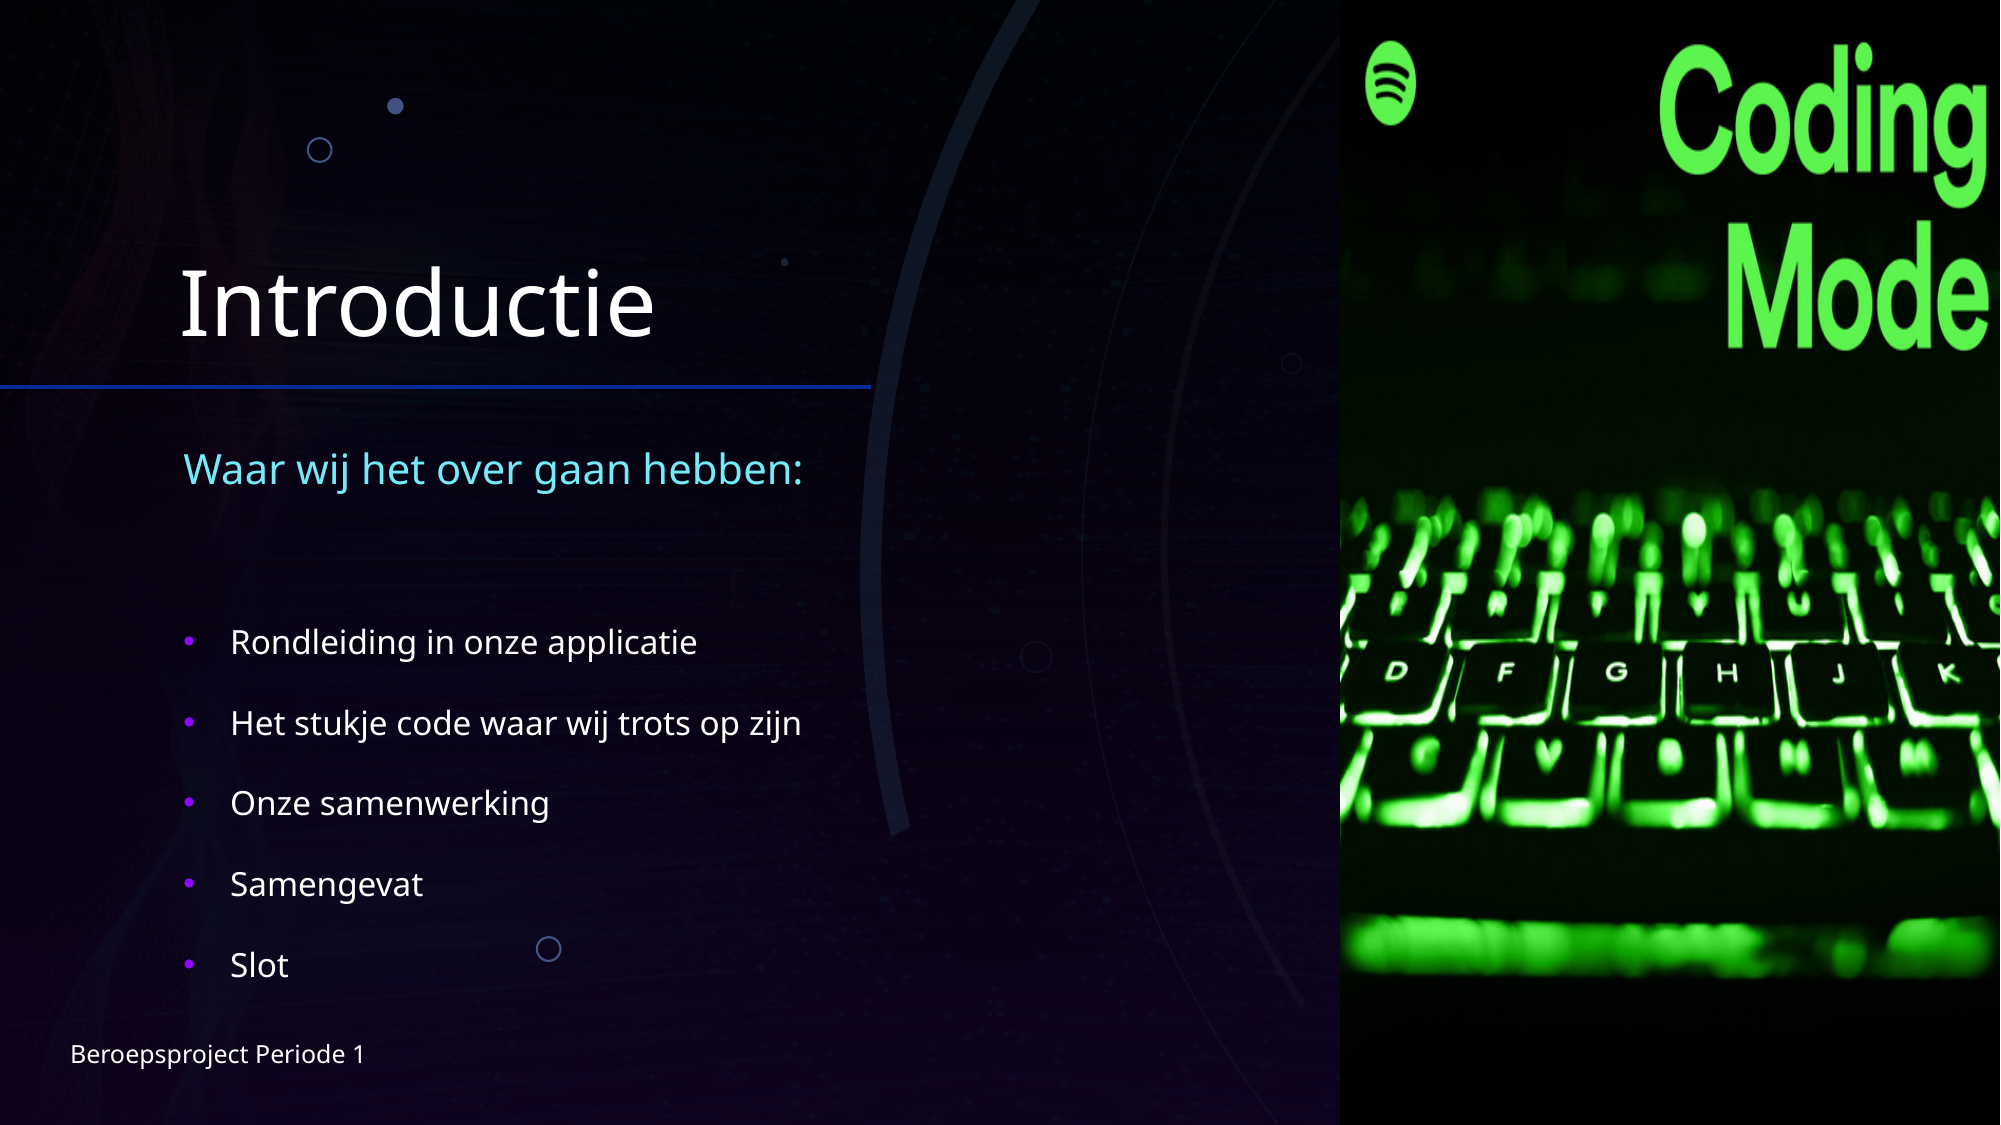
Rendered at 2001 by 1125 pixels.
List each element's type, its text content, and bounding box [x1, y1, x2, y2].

list Rondleiding in onze applicatie Het stukje code waar wij trots op zijn Onze samenwerking Samengevat Slot [168, 593, 1299, 962]
footer Beroepsproject Periode 1 [55, 1023, 731, 1084]
list Waar wij het over gaan hebben: [168, 415, 1299, 573]
title Introductie [164, 172, 1299, 364]
picture [730, 0, 2000, 1125]
